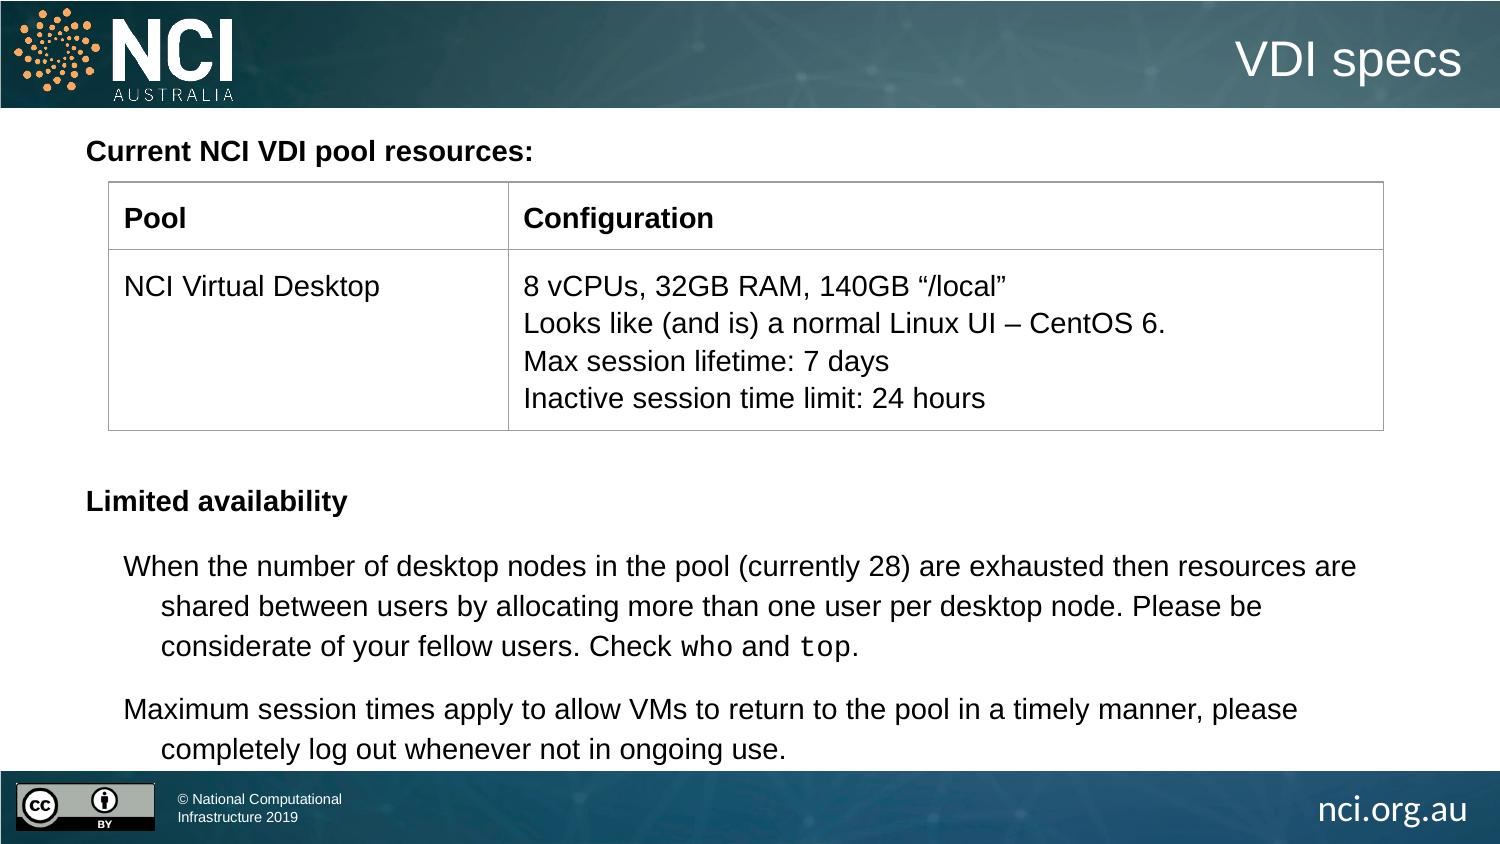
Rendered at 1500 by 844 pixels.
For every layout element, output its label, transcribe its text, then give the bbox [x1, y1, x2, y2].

table_header Pool [109, 183, 508, 249]
table_header Configuration [509, 183, 1383, 249]
list Current NCI VDI pool resources: Limited availability When the number of desktop nodes in the pool (currently 28) are exhausted then resources are shared between users by allocating more than one user per desktop node. Please be considerate of your fellow users. Check who and top. Maximum session times apply to allow VMs to return to the pool in a timely manner, please completely log out whenever not in ongoing use. [70, 112, 1422, 775]
picture [2, 771, 1500, 844]
title VDI specs [320, 18, 1478, 94]
picture [2, 2, 1500, 108]
table_cell NCI Virtual Desktop [109, 250, 508, 430]
table_cell 8 vCPUs, 32GB RAM, 140GB “/local” Looks like (and is) a normal Linux UI – CentOS 6. Max session lifetime: 7 days Inactive session time limit: 24 hours [509, 250, 1383, 430]
